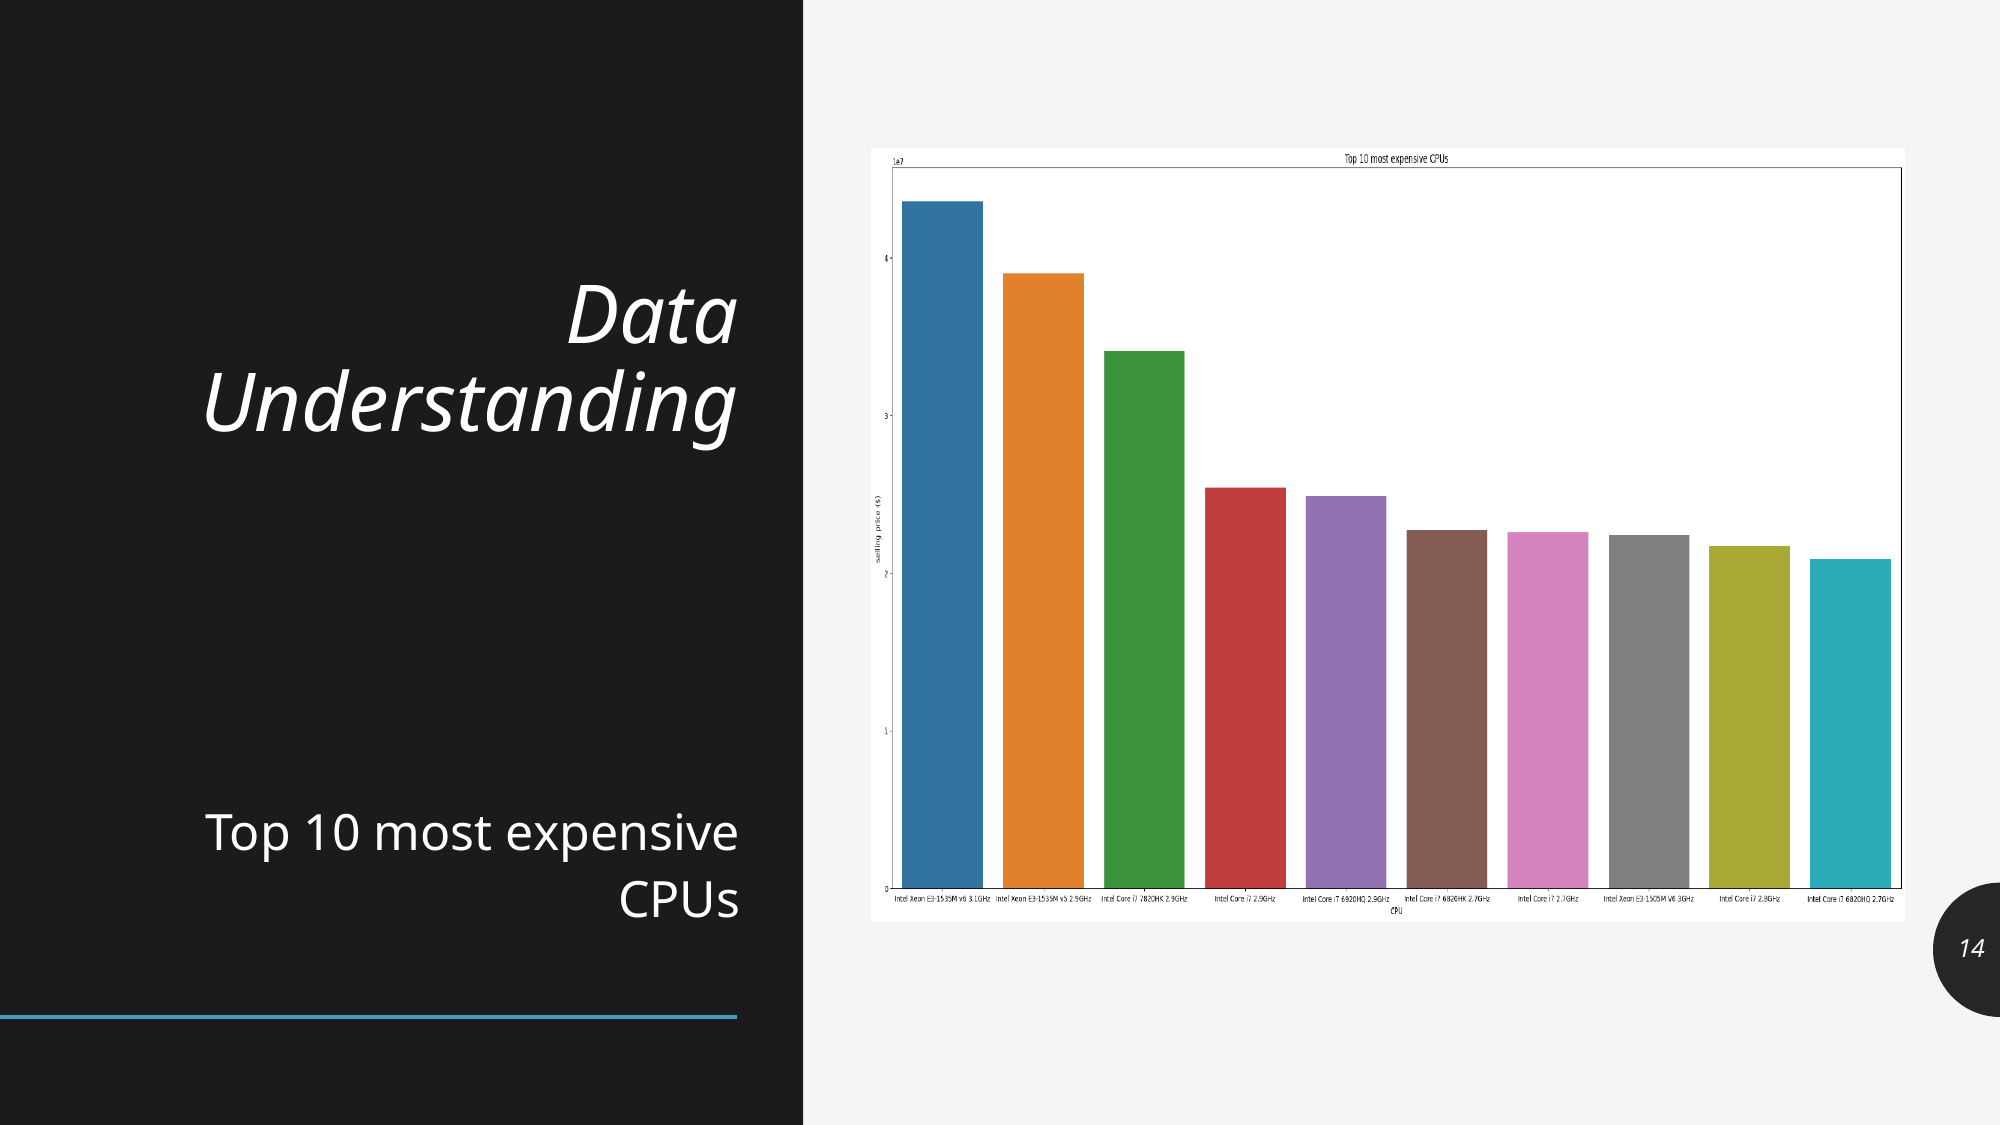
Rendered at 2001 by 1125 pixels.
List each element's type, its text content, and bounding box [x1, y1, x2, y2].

picture [871, 148, 1905, 922]
title Data Understanding [125, 91, 754, 457]
slide_number 14 [1933, 919, 2000, 980]
list Top 10 most expensive CPUs [95, 785, 756, 944]
